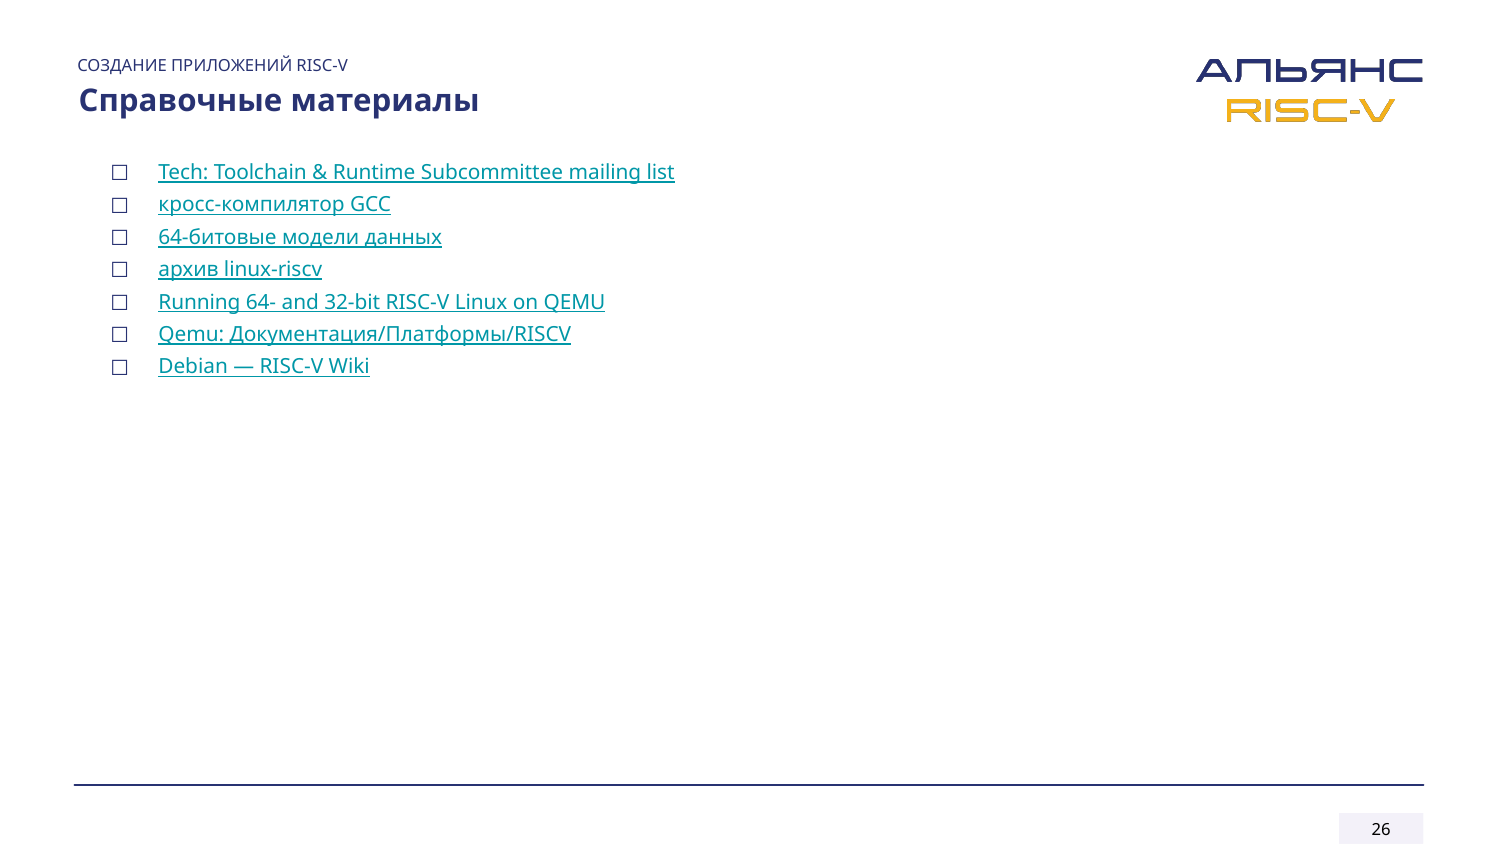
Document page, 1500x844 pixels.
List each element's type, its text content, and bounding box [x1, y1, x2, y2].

text_box ‹#› [1339, 813, 1424, 844]
text_box Tech: Toolchain & Runtime Subcommittee mailing list кросс-компилятор GCC 64-битовые модели данных архив linux-riscv Running 64- and 32-bit RISC-V Linux on QEMU Qemu: Документация/Платформы/RISCV Debian — RISC-V Wiki [83, 154, 1423, 382]
text_box Справочные материалы [67, 80, 1192, 124]
picture [1196, 59, 1424, 122]
text_box СОЗДАНИЕ ПРИЛОЖЕНИЙ RISC-V [66, 48, 1196, 80]
